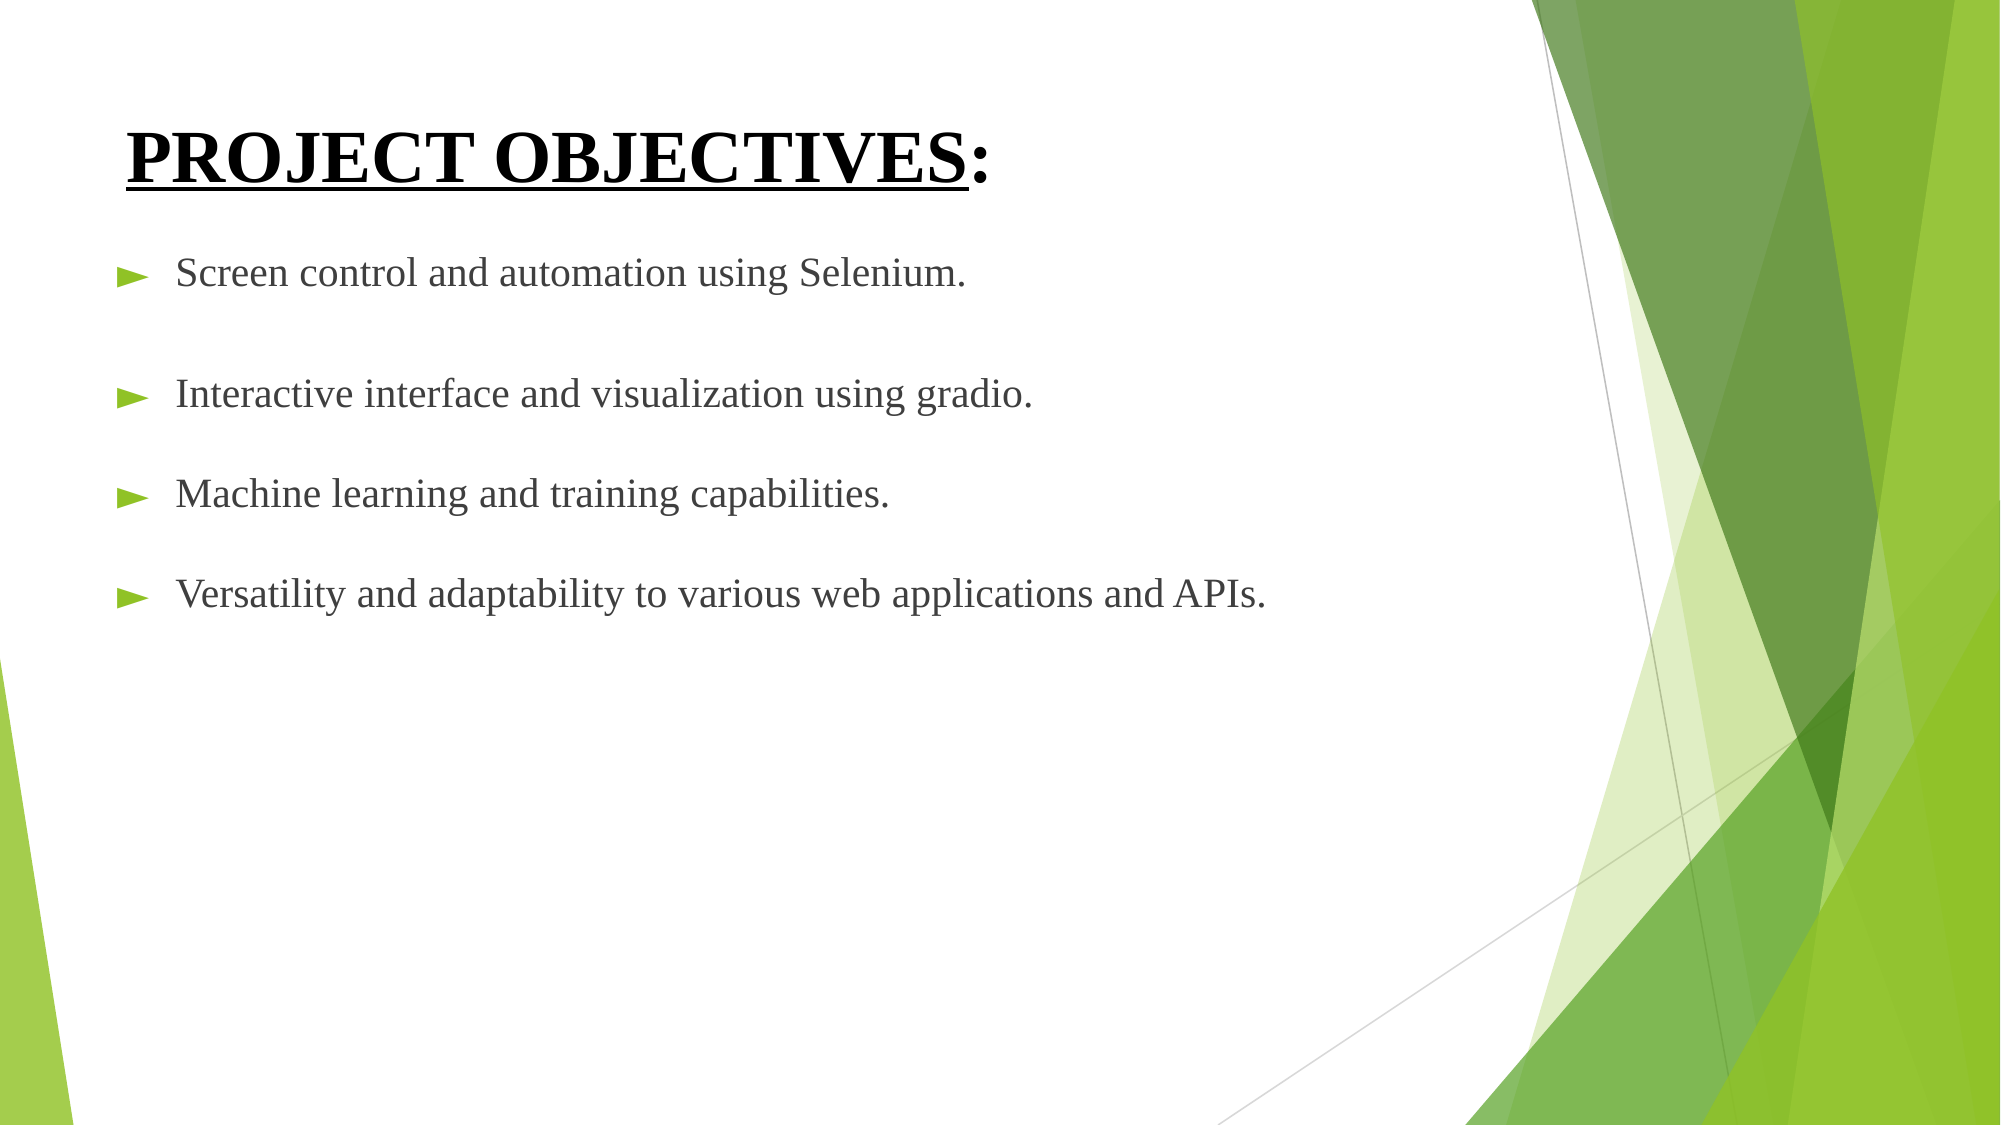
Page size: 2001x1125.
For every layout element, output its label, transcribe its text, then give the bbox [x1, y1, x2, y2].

title PROJECT OBJECTIVES: [111, 99, 1522, 237]
list Screen control and automation using Selenium. Interactive interface and visualization using gradio. Machine learning and training capabilities. Versatility and adaptability to various web applications and APIs. [85, 237, 1522, 992]
